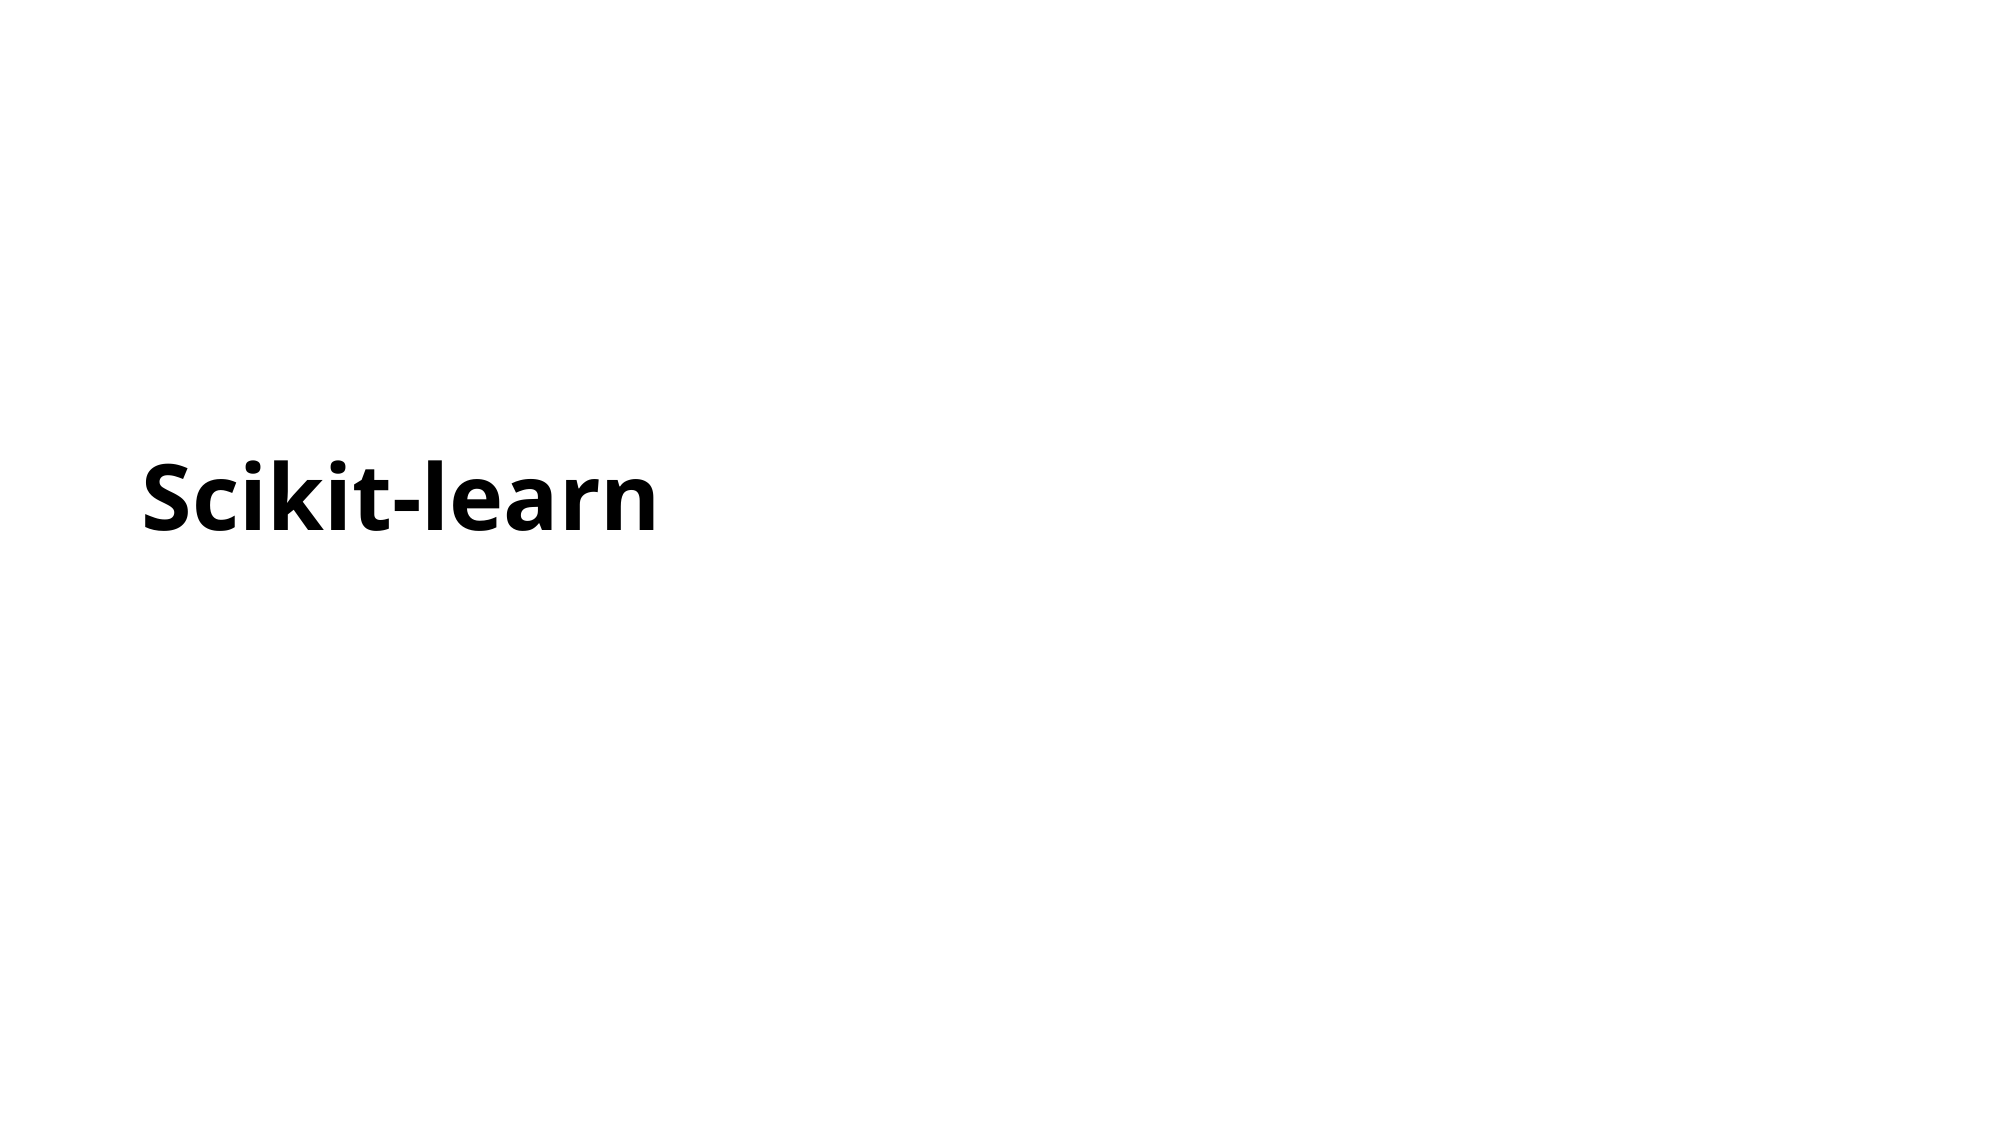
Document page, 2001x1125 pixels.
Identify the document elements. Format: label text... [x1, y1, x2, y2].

title Scikit-learn [126, 392, 1852, 610]
